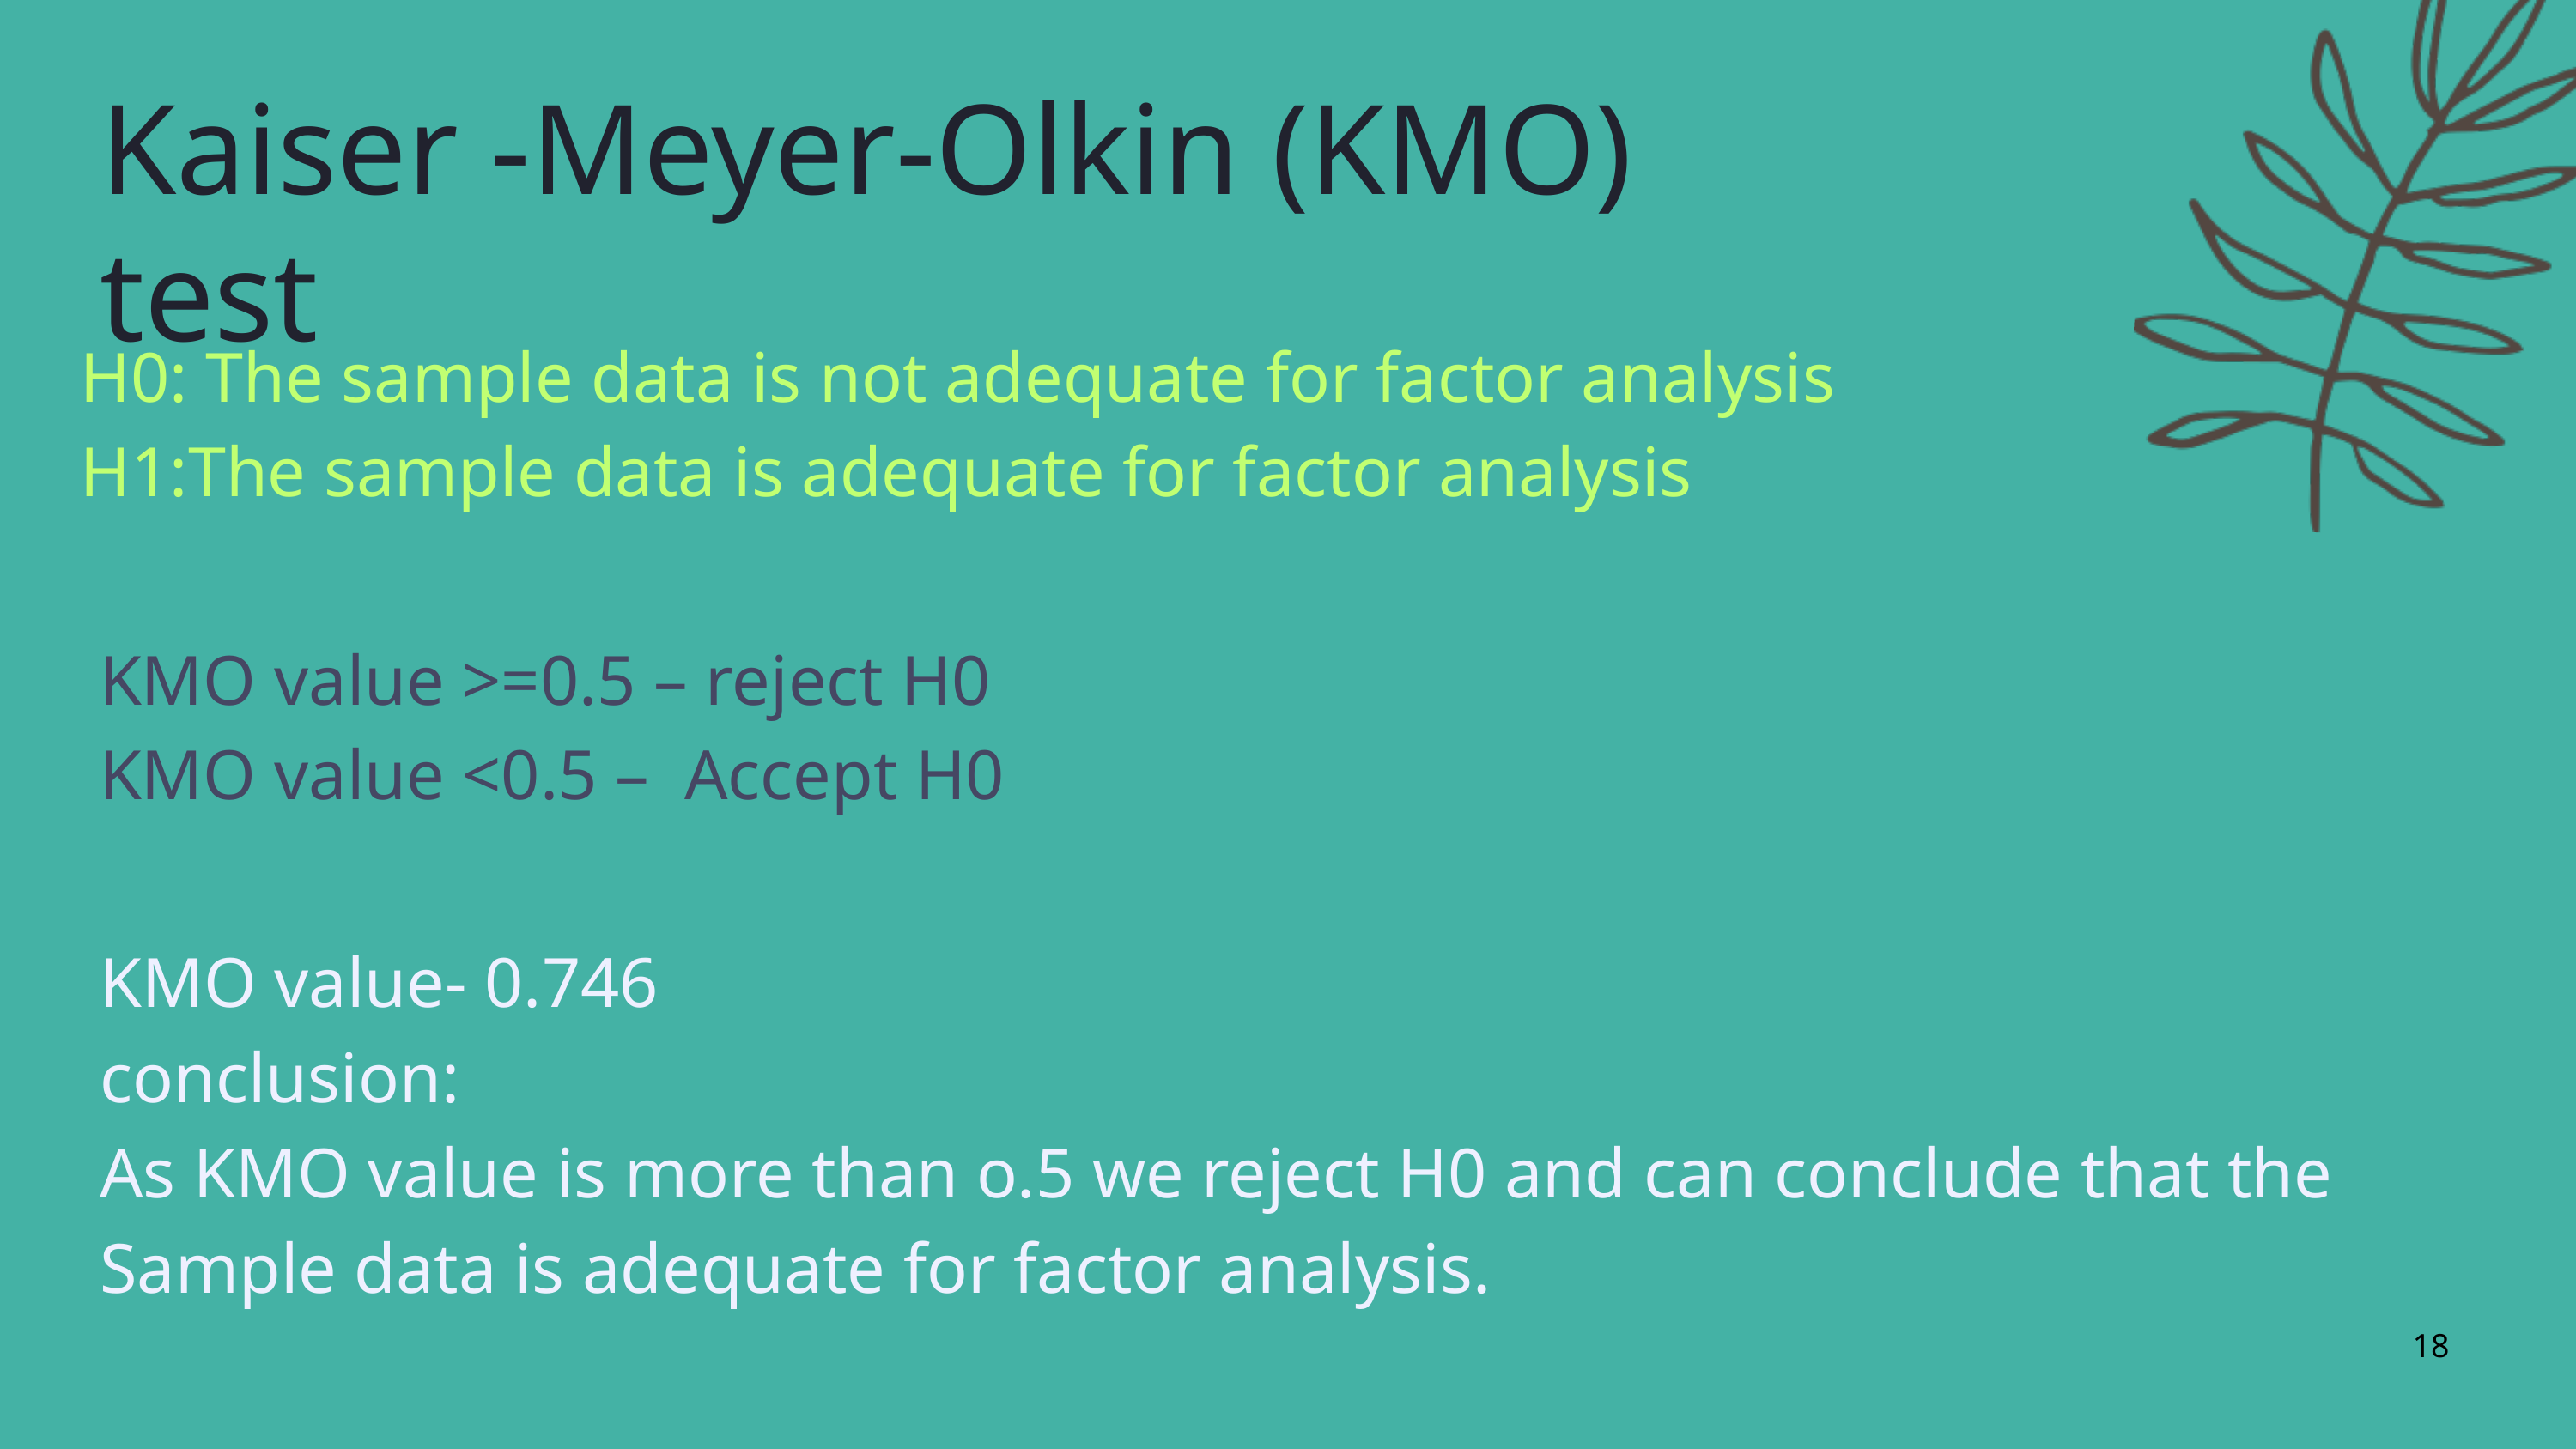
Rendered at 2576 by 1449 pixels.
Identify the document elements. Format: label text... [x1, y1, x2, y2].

text_box 18 [2412, 1234, 2450, 1365]
text_box KMO value >=0.5 – reject H0 KMO value <0.5 – Accept H0 [100, 623, 1060, 814]
text_box [2124, 0, 2576, 545]
text_box KMO value- 0.746 conclusion: As KMO value is more than o.5 we reject H0 and can conclude that the Sample data is adequate for factor analysis. [100, 925, 2367, 1307]
text_box H0: The sample data is not adequate for factor analysis H1:The sample data is adequate for factor analysis [80, 320, 2002, 511]
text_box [99, 71, 1710, 243]
